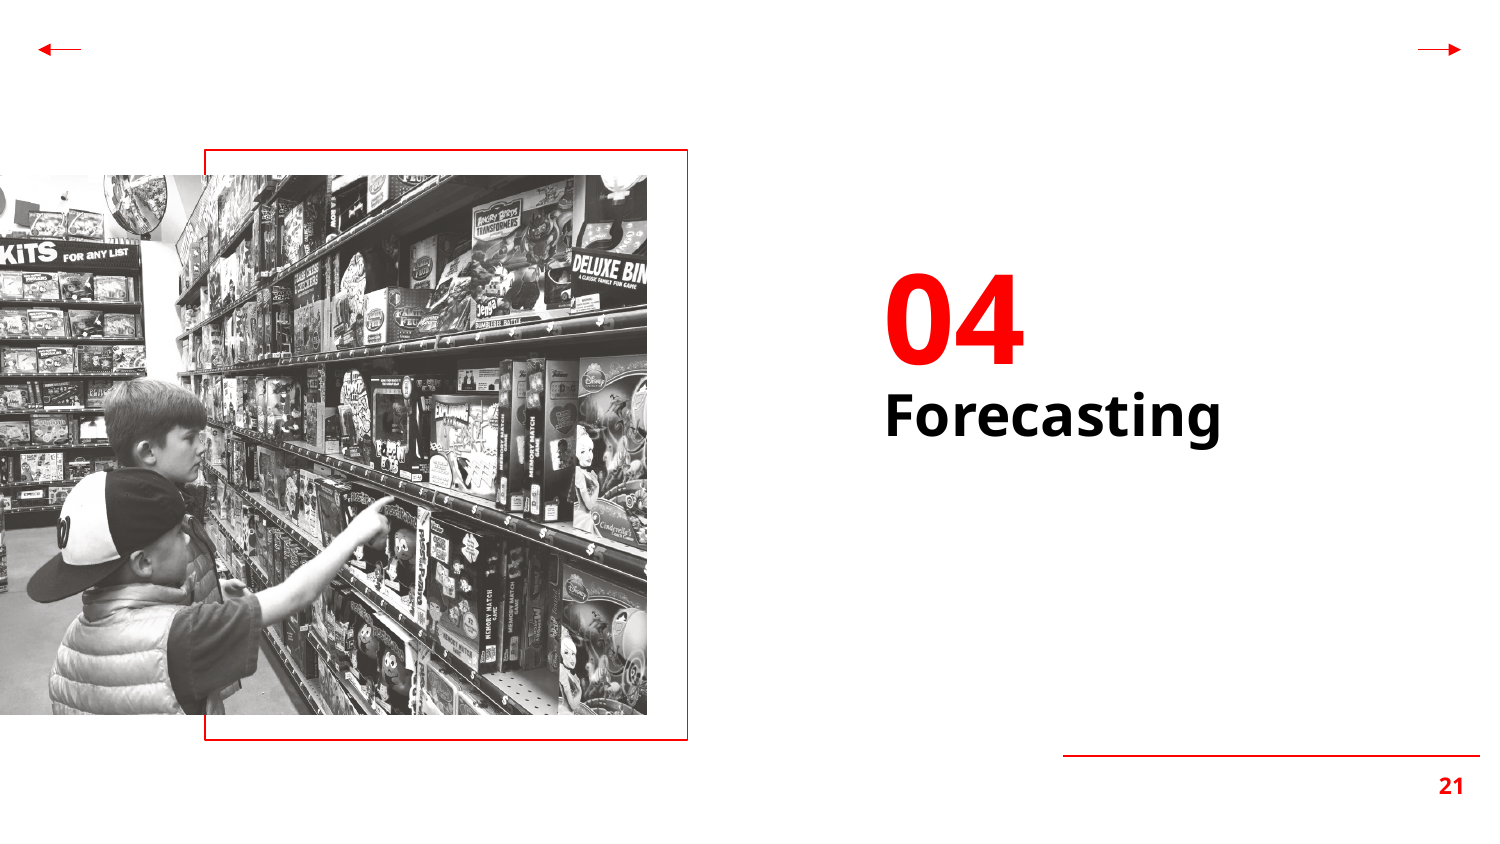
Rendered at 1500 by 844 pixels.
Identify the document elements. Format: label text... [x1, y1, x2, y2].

text_box [204, 150, 688, 741]
title 04 [868, 266, 1151, 405]
title Forecasting [868, 363, 1389, 455]
picture [0, 175, 647, 715]
